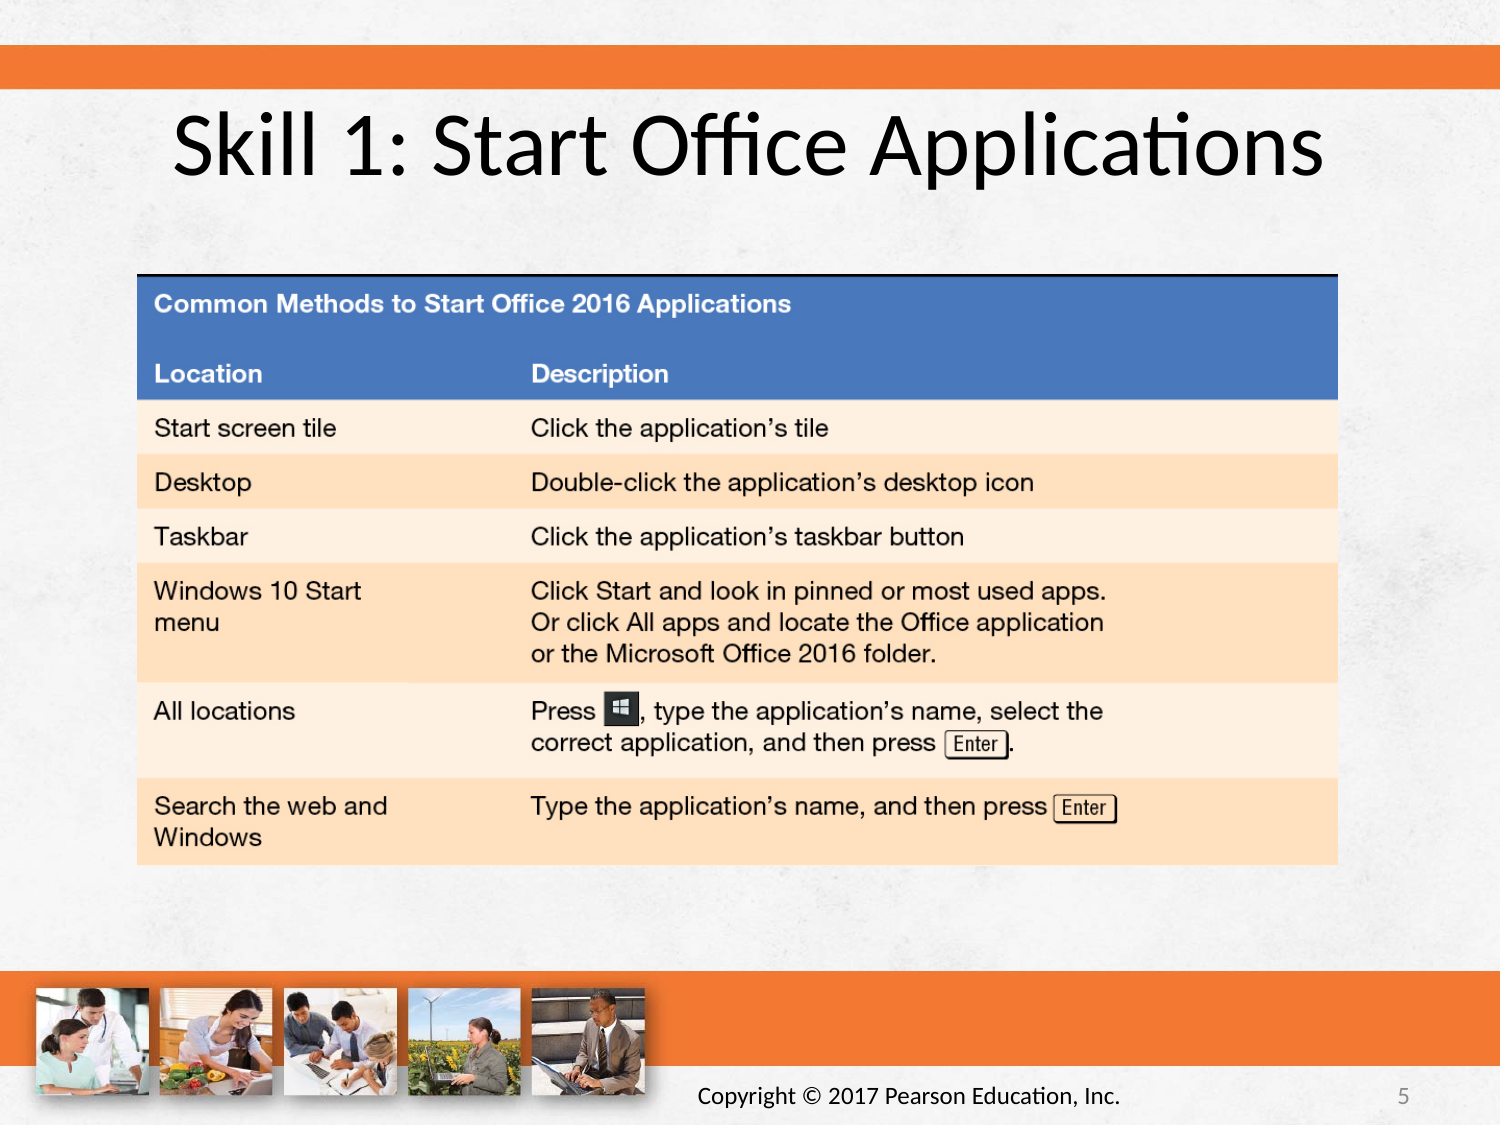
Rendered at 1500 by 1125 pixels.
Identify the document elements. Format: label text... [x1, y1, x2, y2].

picture [0, 0, 1500, 1125]
footer Copyright © 2017 Pearson Education, Inc. [650, 1050, 1175, 1110]
slide_number 5 [1074, 1065, 1425, 1125]
title Skill 1: Start Office Applications [74, 44, 1426, 233]
